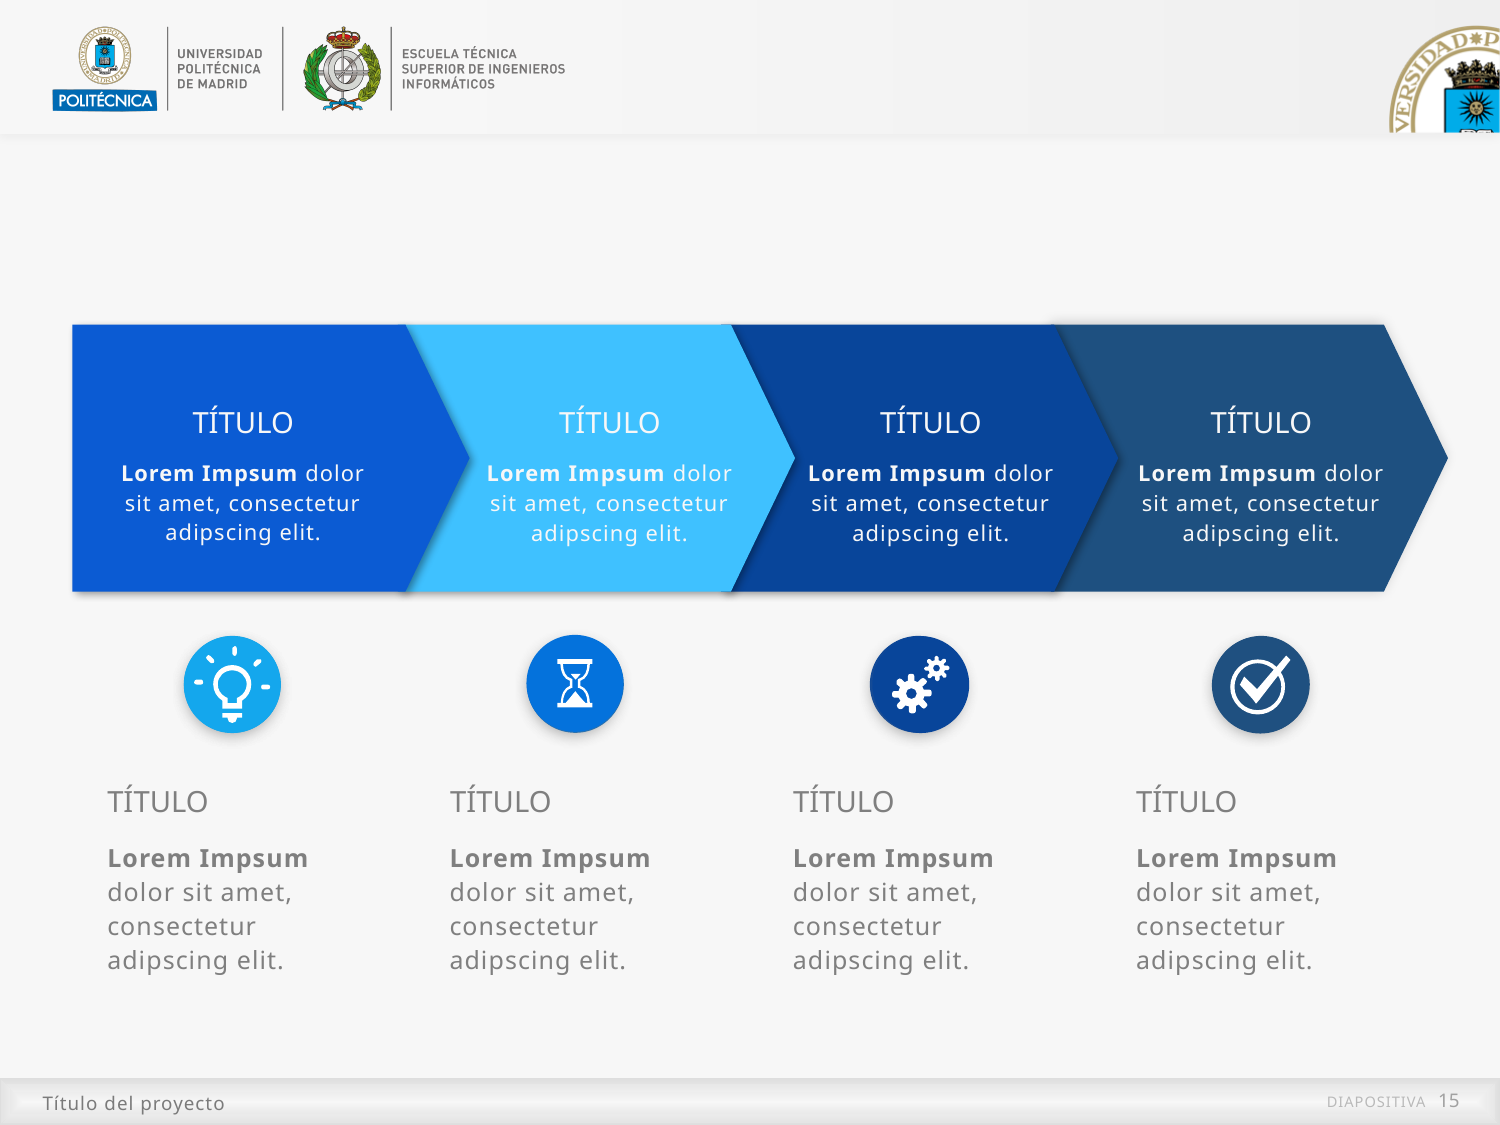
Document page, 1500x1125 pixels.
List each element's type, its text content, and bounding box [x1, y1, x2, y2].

picture [30, 4, 587, 134]
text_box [1211, 636, 1309, 734]
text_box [183, 636, 281, 734]
list Lorem Impsum dolor sit amet, consectetur adipscing elit. [777, 830, 1059, 880]
list Título [790, 365, 1072, 447]
list Título [102, 365, 384, 447]
list Título [469, 365, 750, 447]
list Lorem Impsum dolor sit amet, consectetur adipscing elit. [102, 448, 384, 563]
list Título [435, 778, 716, 827]
picture [1387, 23, 1500, 133]
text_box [526, 634, 624, 732]
list Lorem Impsum dolor sit amet, consectetur adipscing elit. [92, 830, 373, 880]
list Título [1120, 778, 1402, 827]
list Lorem Impsum dolor sit amet, consectetur adipscing elit. [469, 448, 750, 563]
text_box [872, 636, 970, 734]
list Lorem Impsum dolor sit amet, consectetur adipscing elit. [1121, 448, 1402, 563]
list Título [1121, 365, 1402, 447]
list Título [92, 778, 373, 827]
picture [1470, 101, 1483, 115]
list Lorem Impsum dolor sit amet, consectetur adipscing elit. [1120, 830, 1402, 880]
list Título [778, 778, 1059, 827]
list Lorem Impsum dolor sit amet, consectetur adipscing elit. [434, 830, 715, 880]
list Lorem Impsum dolor sit amet, consectetur adipscing elit. [790, 448, 1072, 563]
list Título del proyecto [36, 1077, 1141, 1125]
